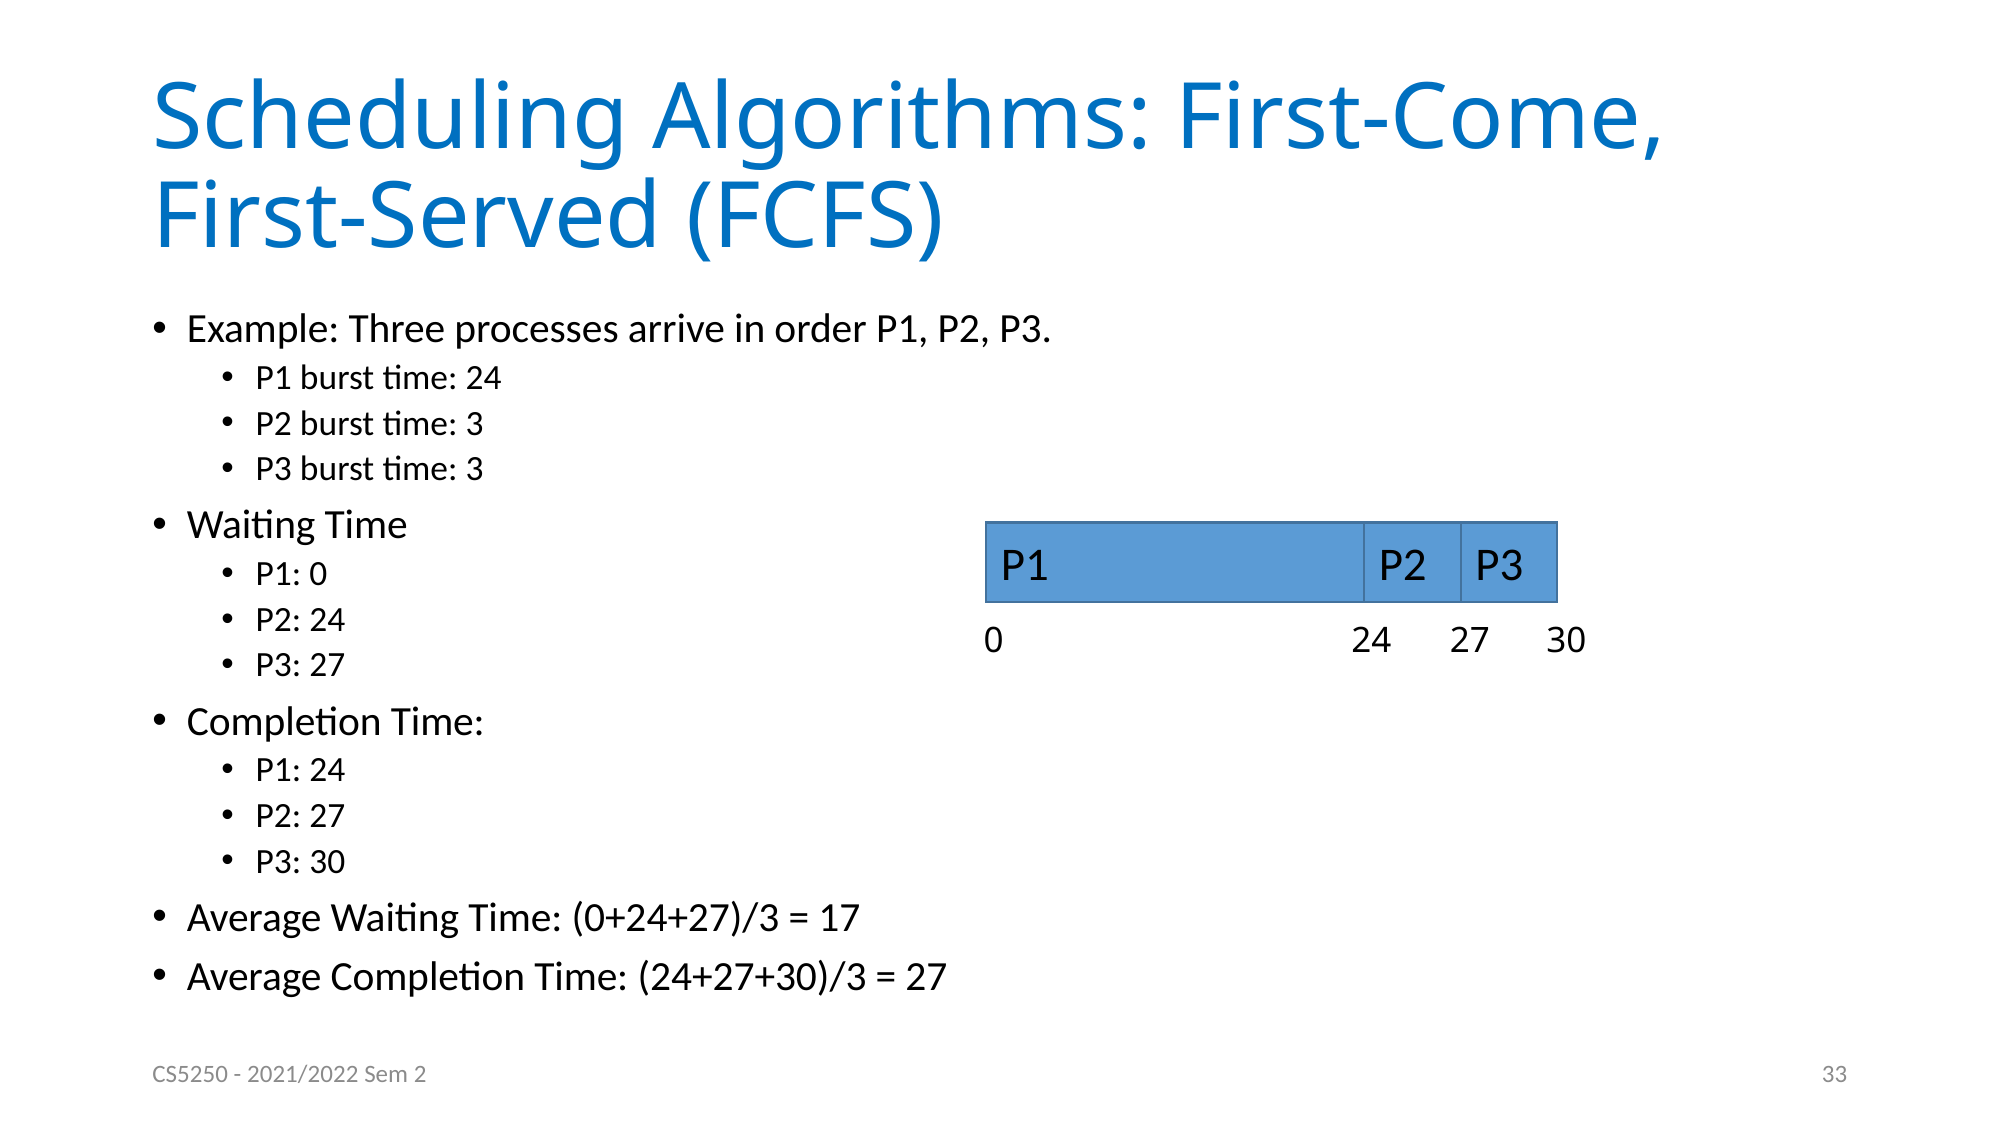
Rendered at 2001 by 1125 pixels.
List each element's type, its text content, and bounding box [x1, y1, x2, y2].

slide_number 33 [1412, 1042, 1863, 1103]
title Scheduling Algorithms: First-Come, First-Served (FCFS) [137, 59, 1863, 278]
slide_number CS5250 - 2021/2022 Sem 2 [137, 1042, 588, 1103]
list Example: Three processes arrive in order P1, P2, P3. P1 burst time: 24 P2 burst time: 3 P3 burst time: 3 Waiting Time P1: 0 P2: 24 P3: 27 Completion Time: P1: 24 P2: 27 P3: 30 Average Waiting Time: (0+24+27)/3 = 17 Average Completion Time: (24+27+30)/3 = 27 [137, 299, 1863, 1014]
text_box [968, 522, 1602, 669]
